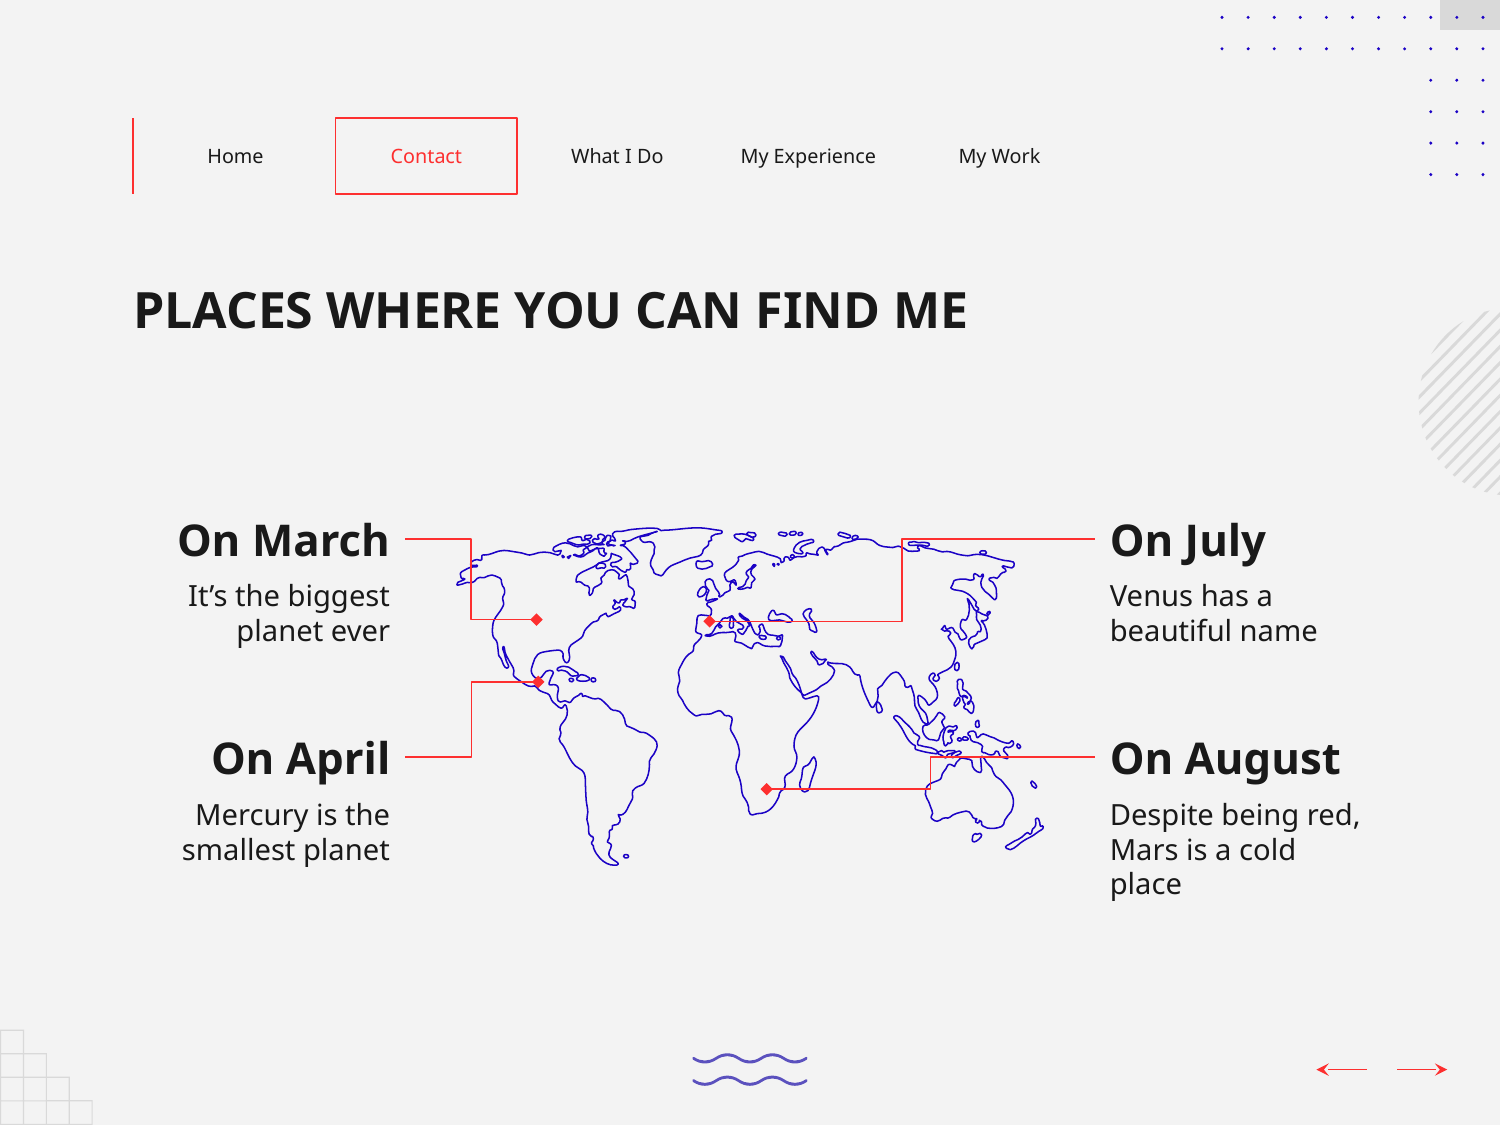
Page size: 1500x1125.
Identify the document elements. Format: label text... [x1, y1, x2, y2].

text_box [766, 756, 1095, 790]
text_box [404, 538, 537, 620]
subtitle Contact [335, 117, 518, 195]
text_box [1390, 1048, 1460, 1093]
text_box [456, 527, 1044, 866]
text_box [404, 681, 539, 758]
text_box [709, 538, 1096, 622]
text_box On April [118, 699, 406, 780]
text_box On July [1094, 481, 1382, 562]
text_box Mercury is the smallest planet [118, 780, 406, 887]
text_box On March [118, 481, 406, 562]
subtitle My Work [908, 118, 1091, 194]
subtitle Home [144, 118, 327, 194]
text_box [1312, 1048, 1382, 1093]
subtitle My Experience [717, 118, 900, 194]
subtitle What I Do [526, 118, 709, 194]
text_box On August [1094, 699, 1382, 780]
text_box It’s the biggest planet ever [118, 562, 406, 669]
title PLACES WHERE YOU CAN FIND ME [118, 247, 1382, 371]
text_box Venus has a beautiful name [1094, 562, 1382, 669]
text_box Despite being red, Mars is a cold place [1094, 780, 1382, 887]
